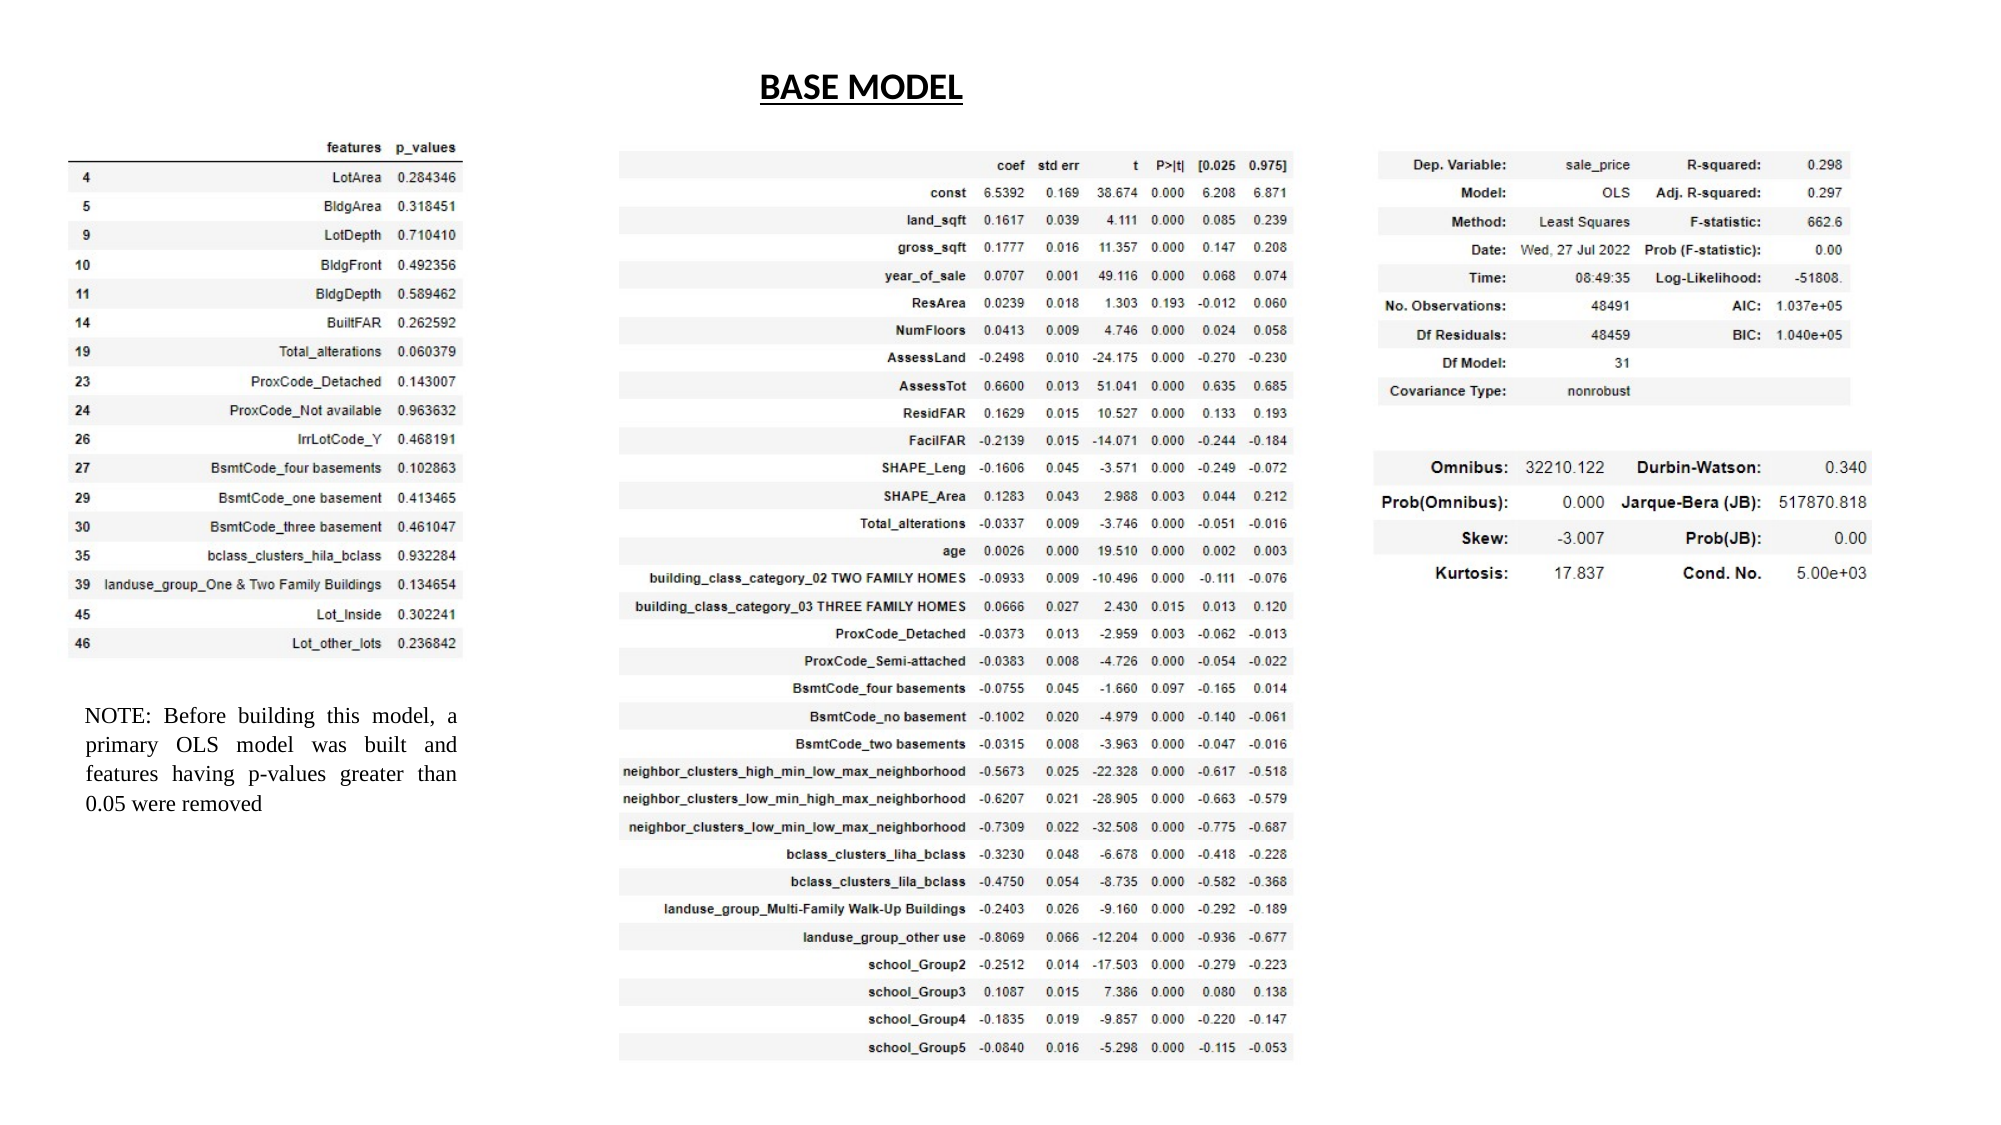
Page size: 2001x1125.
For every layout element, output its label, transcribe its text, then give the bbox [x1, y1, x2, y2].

text_box BASE MODEL [527, 55, 1196, 115]
picture [1372, 448, 1872, 593]
picture [57, 121, 473, 662]
picture [619, 144, 1303, 1070]
text_box NOTE: Before building this model, a primary OLS model was built and features having p-values greater than 0.05 were removed [32, 691, 473, 824]
picture [1372, 144, 1858, 414]
